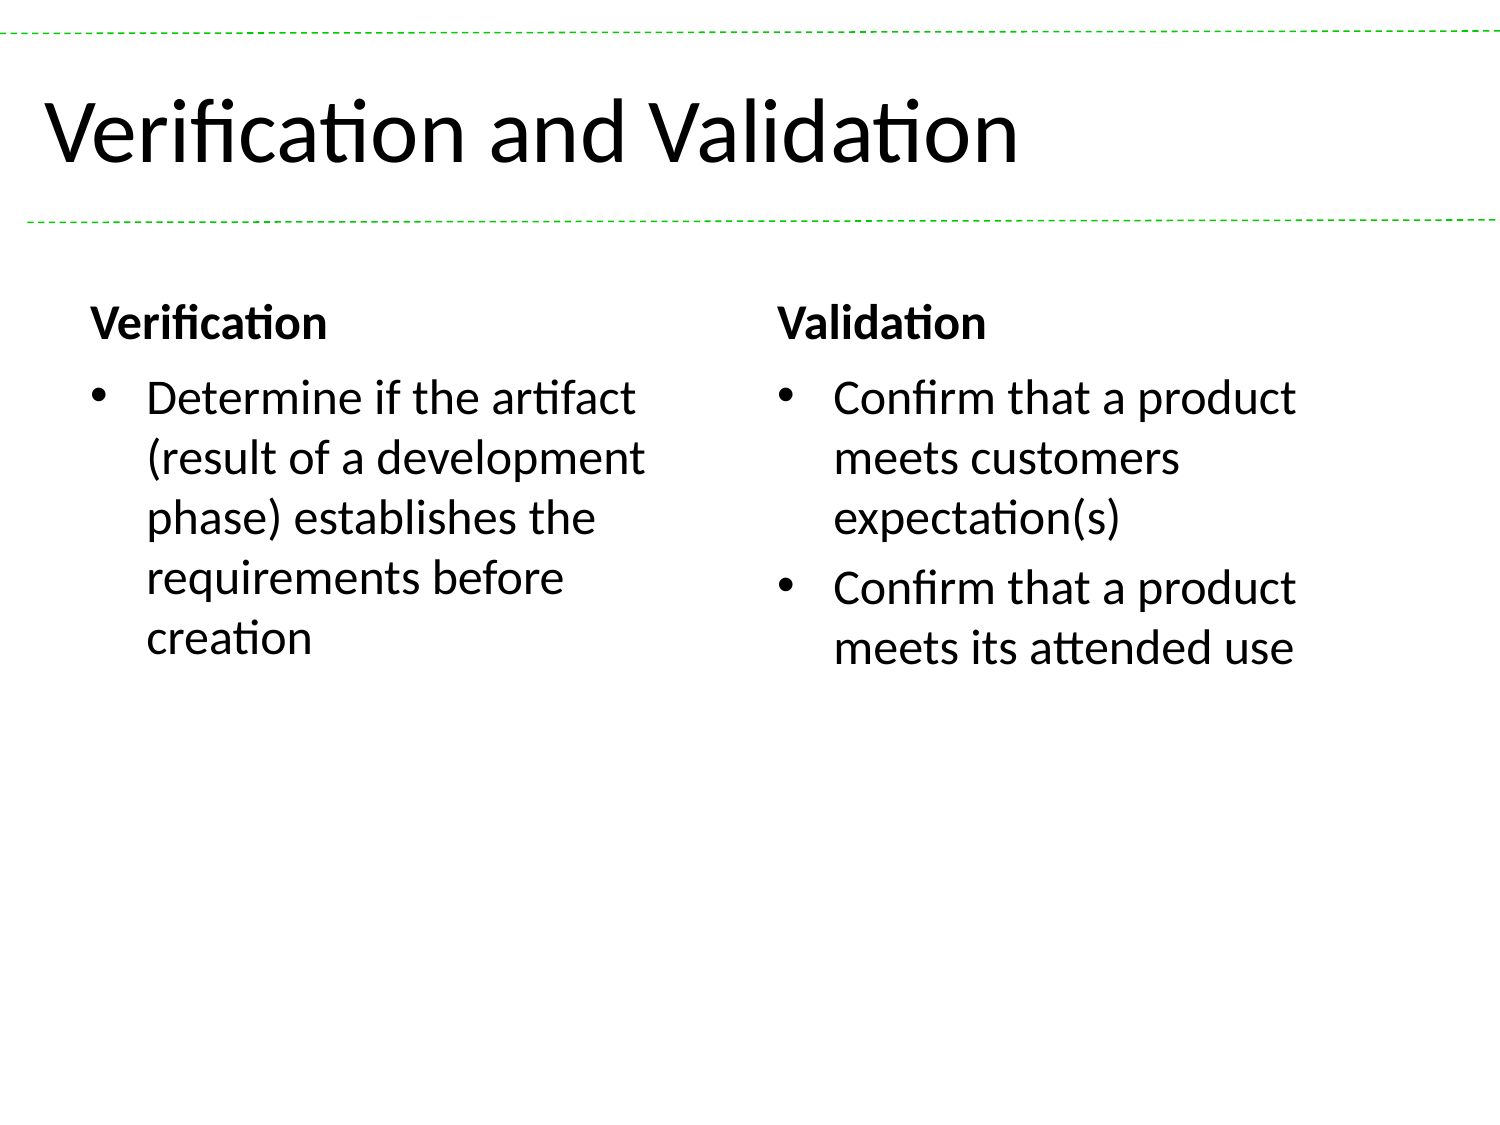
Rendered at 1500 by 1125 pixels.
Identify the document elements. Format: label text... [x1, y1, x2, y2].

list Verification [75, 251, 738, 356]
list Determine if the artifact (result of a development phase) establishes the requirements before creation [75, 356, 738, 705]
list Confirm that a product meets customers expectation(s) Confirm that a product meets its attended use [761, 356, 1425, 705]
list Validation [761, 251, 1425, 356]
title Verification and Validation [29, 32, 1483, 220]
